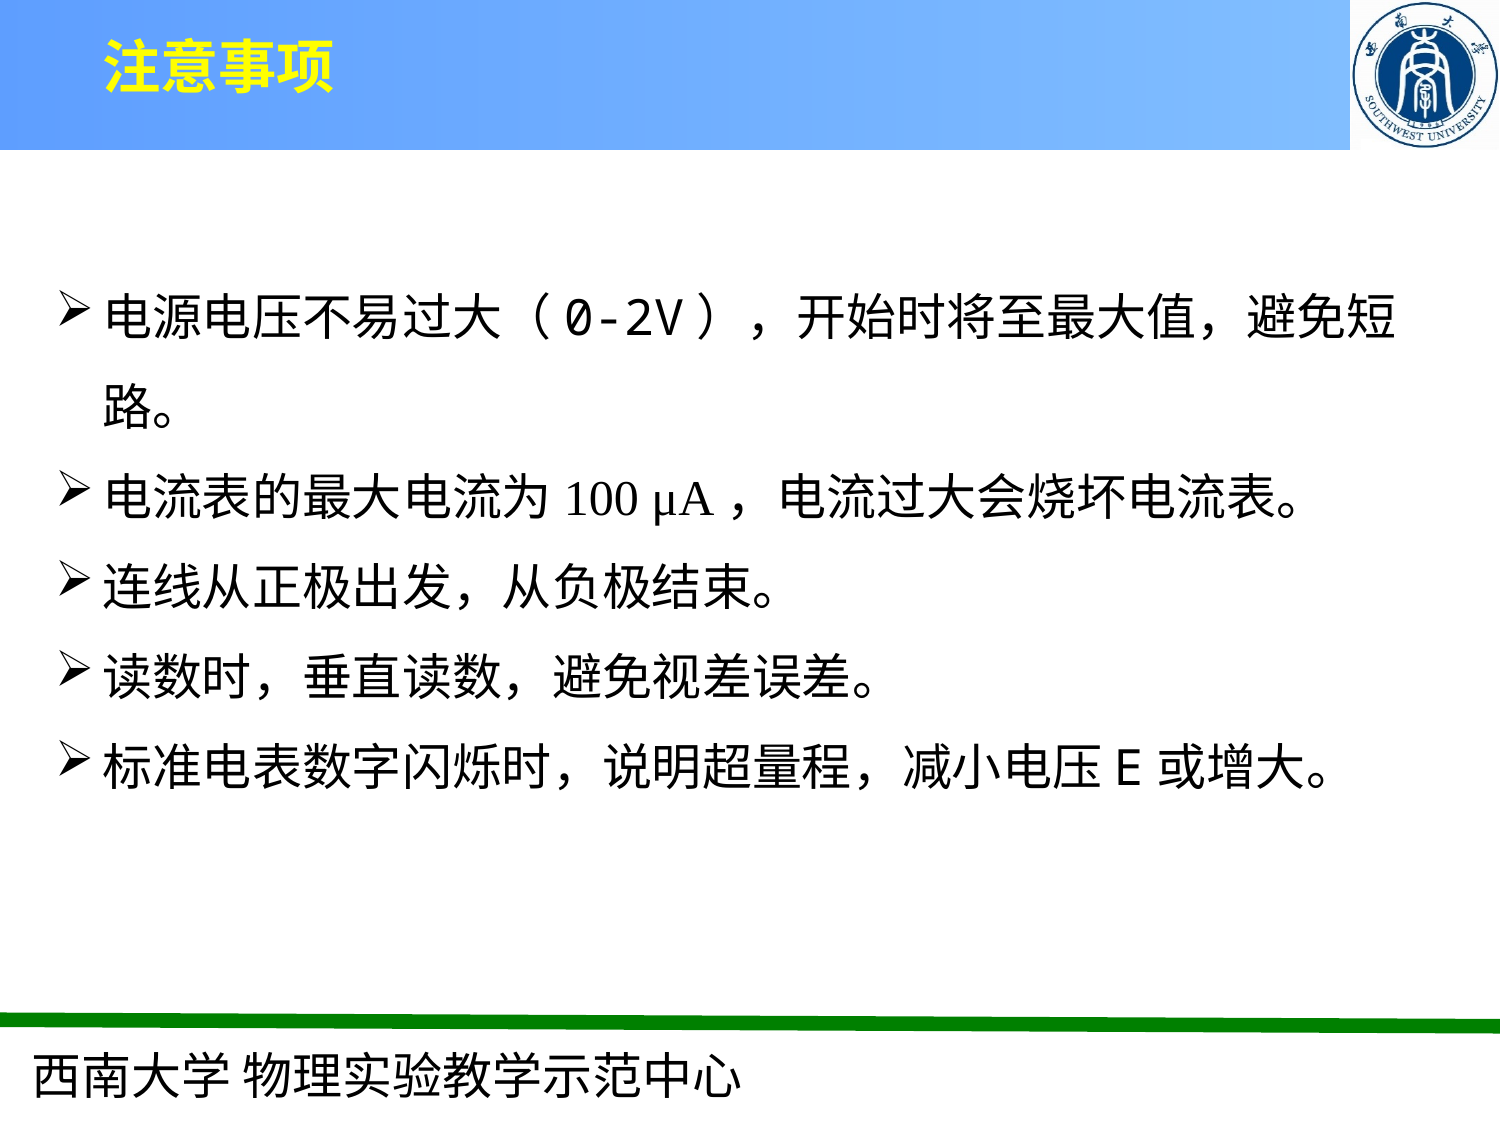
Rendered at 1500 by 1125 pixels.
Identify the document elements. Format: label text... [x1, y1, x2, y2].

text_box 注意事项 [12, 22, 425, 108]
picture [1349, 0, 1499, 150]
text_box [0, 0, 1349, 150]
text_box 西南大学 物理实验教学示范中心 [16, 1024, 813, 1100]
